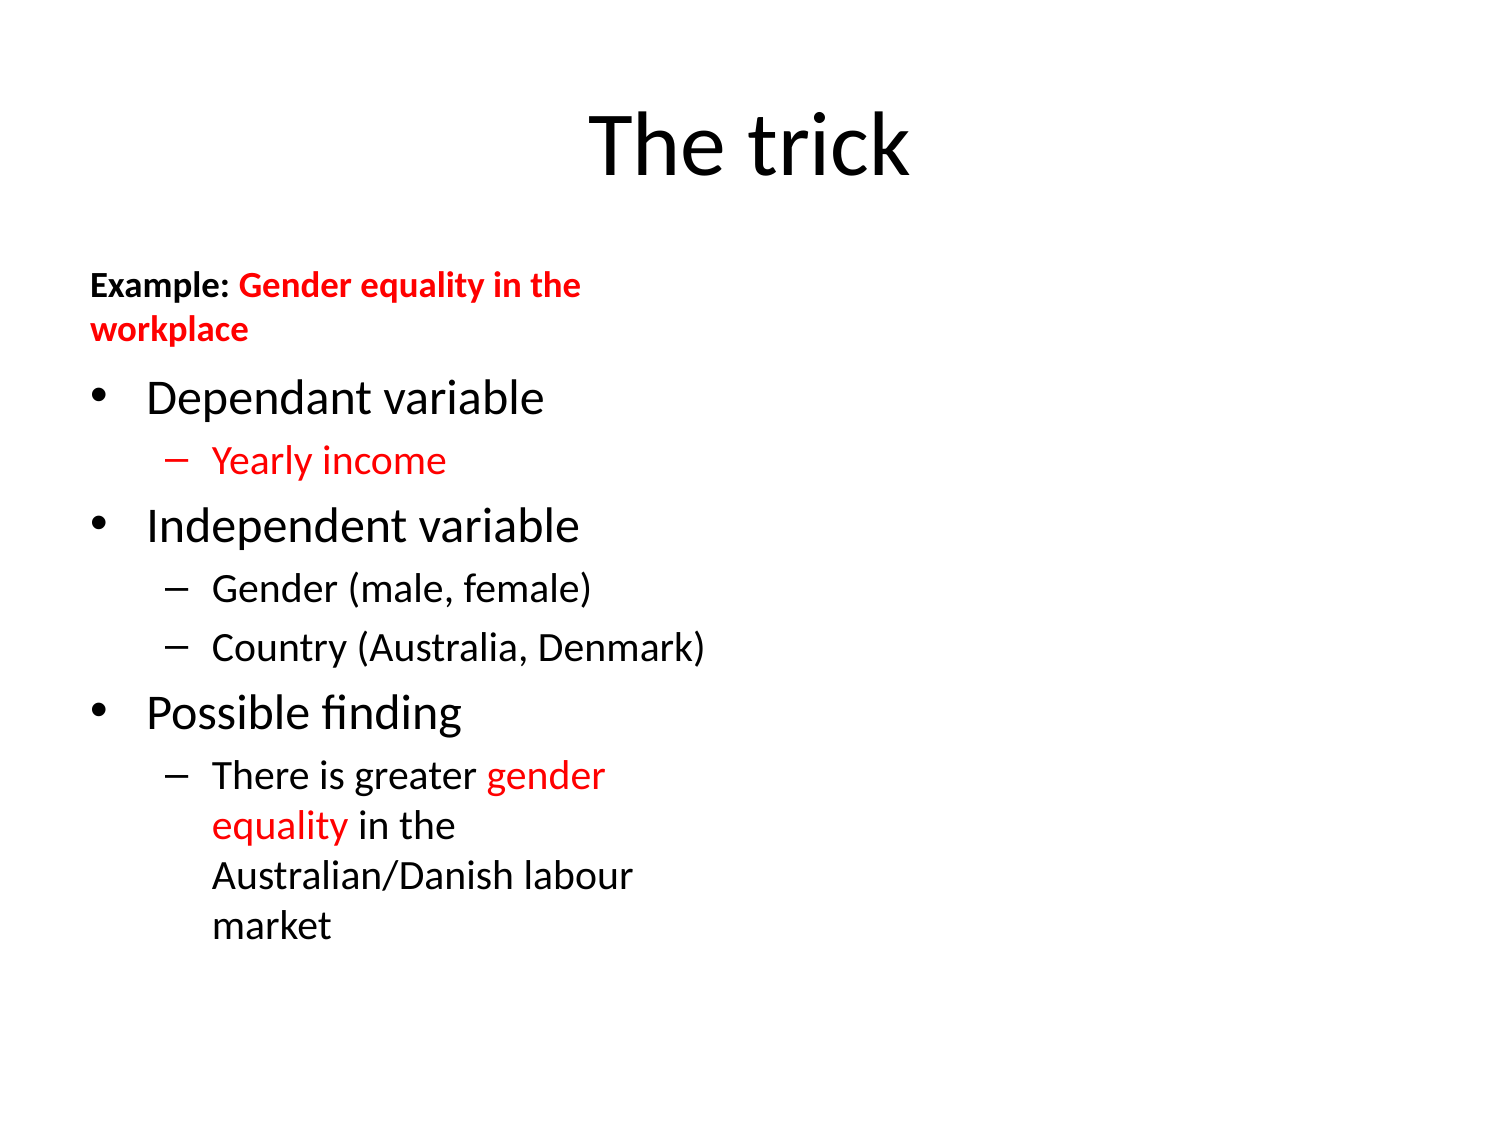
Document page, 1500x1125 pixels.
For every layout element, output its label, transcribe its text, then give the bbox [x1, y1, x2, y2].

list Dependant variable Yearly income Independent variable Gender (male, female) Country (Australia, Denmark) Possible finding There is greater gender equality in the Australian/Danish labour market [75, 356, 738, 1005]
title The trick [75, 45, 1425, 233]
list Example: Gender equality in the workplace [75, 251, 738, 356]
